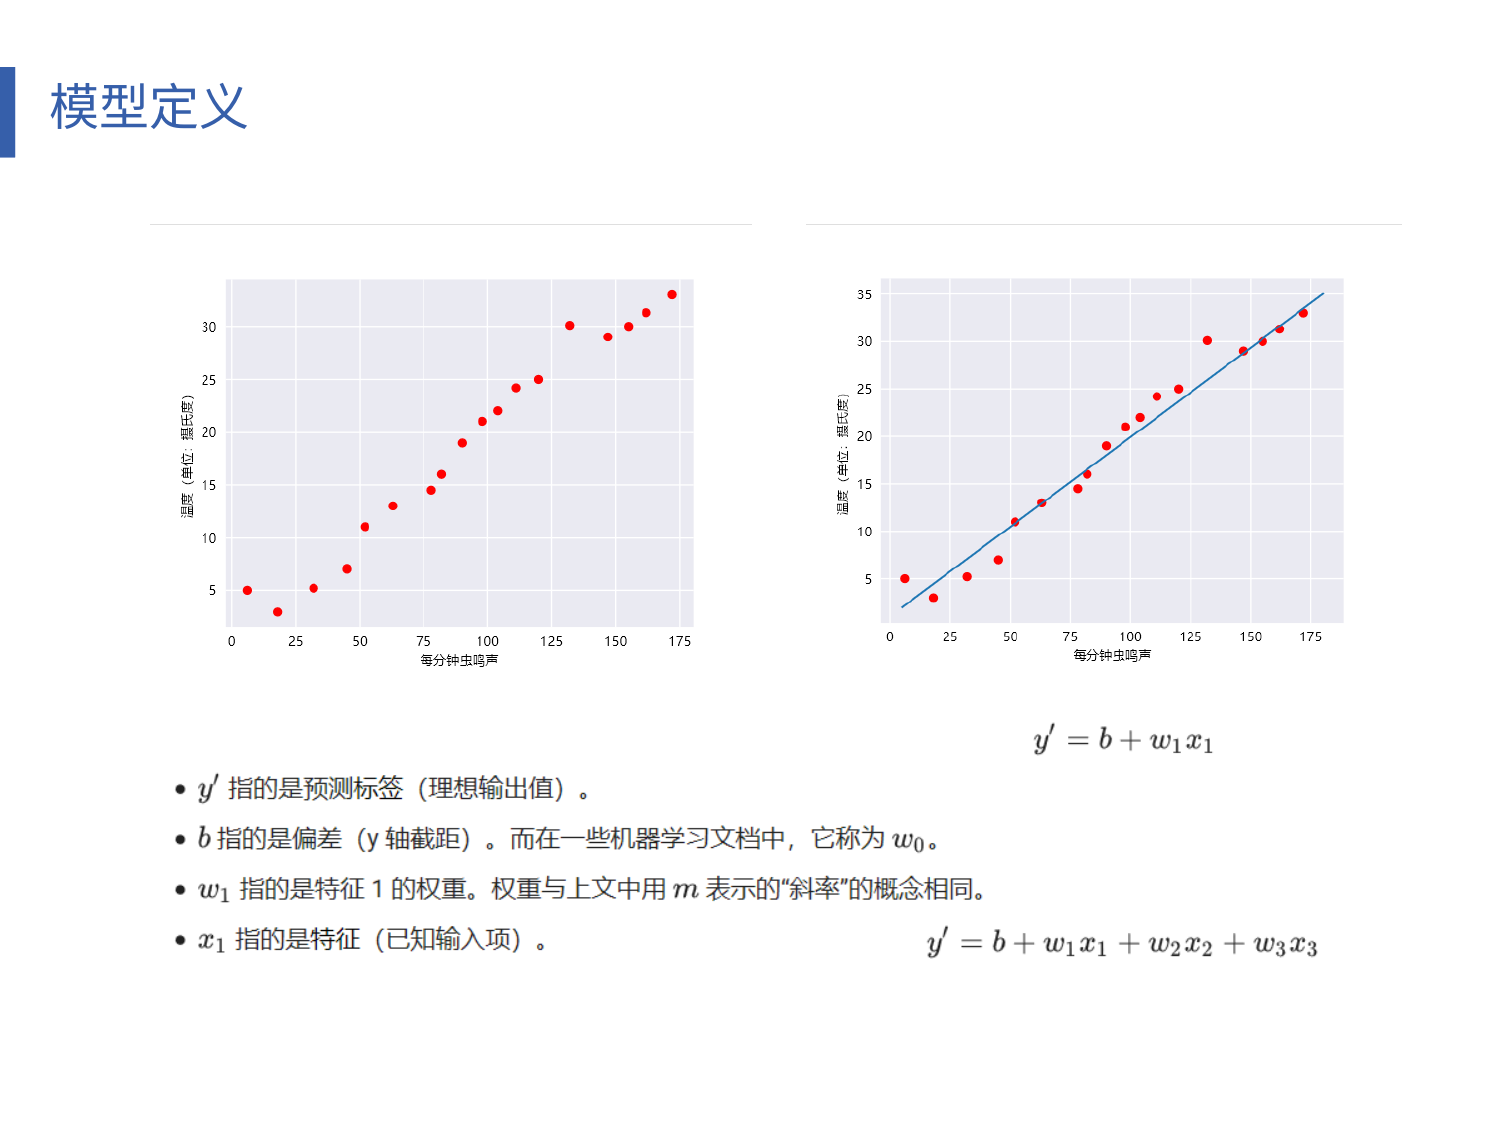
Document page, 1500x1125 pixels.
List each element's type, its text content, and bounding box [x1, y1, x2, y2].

picture [1022, 714, 1226, 772]
picture [806, 224, 1402, 671]
picture [150, 224, 752, 676]
picture [162, 759, 1335, 969]
list 模型定义 [34, 74, 842, 150]
